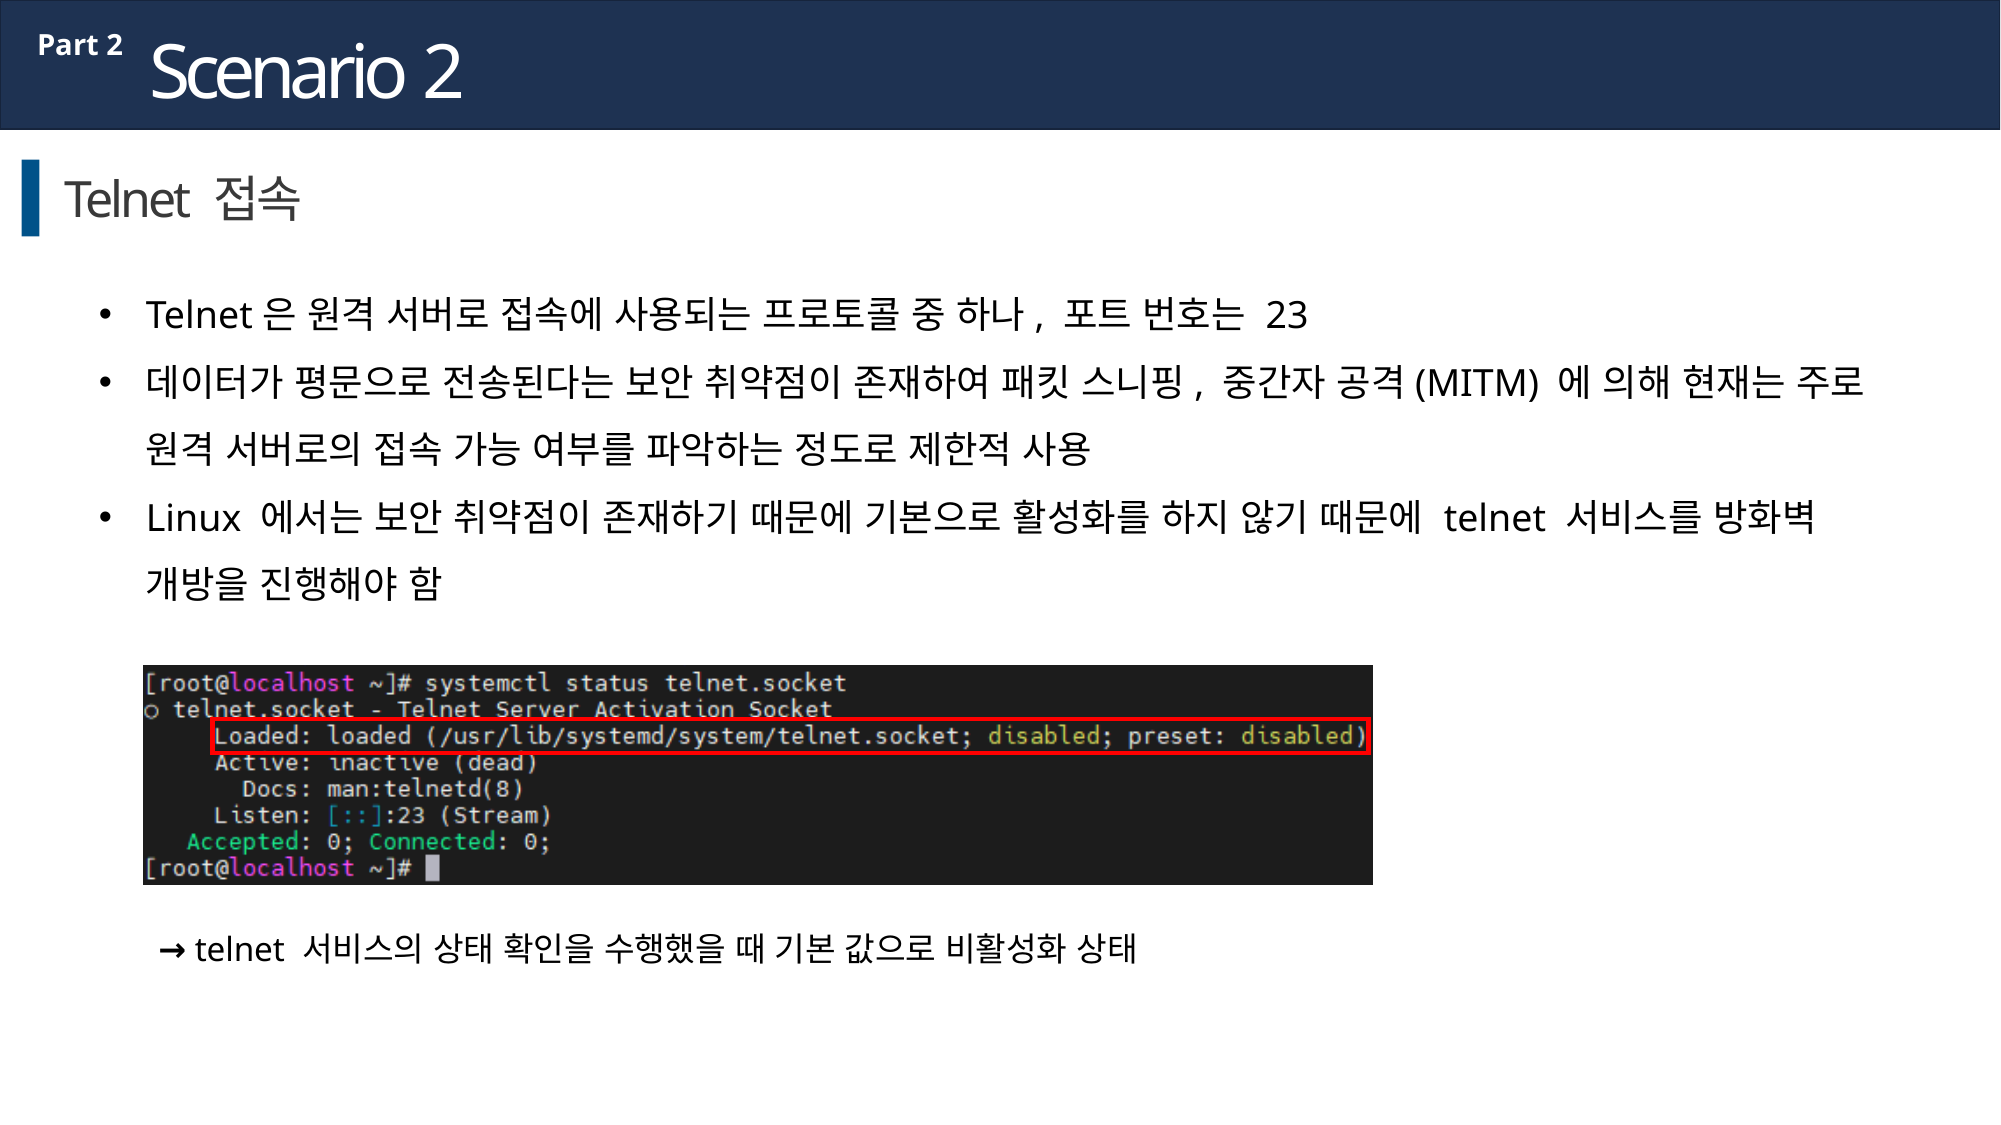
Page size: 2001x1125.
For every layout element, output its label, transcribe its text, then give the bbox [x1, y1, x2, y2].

text_box Telnet은 원격 서버로 접속에 사용되는 프로토콜 중 하나, 포트 번호는 23 데이터가 평문으로 전송된다는 보안 취약점이 존재하여 패킷 스니핑, 중간자 공격(MITM) 에 의해 현재는 주로 원격 서버로의 접속 가능 여부를 파악하는 정도로 제한적 사용 Linux 에서는 보안 취약점이 존재하기 때문에 기본으로 활성화를 하지 않기 때문에 telnet 서비스를 방화벽 개방을 진행해야 함 [84, 261, 1916, 614]
text_box [21, 159, 40, 237]
text_box → telnet 서비스의 상태 확인을 수행했을 때 기본 값으로 비활성화 상태 [143, 900, 1838, 976]
text_box Part 2 [22, 19, 146, 69]
picture [143, 665, 1373, 885]
text_box Scenario 2 [134, 16, 480, 122]
text_box Telnet 접속 [49, 160, 317, 235]
